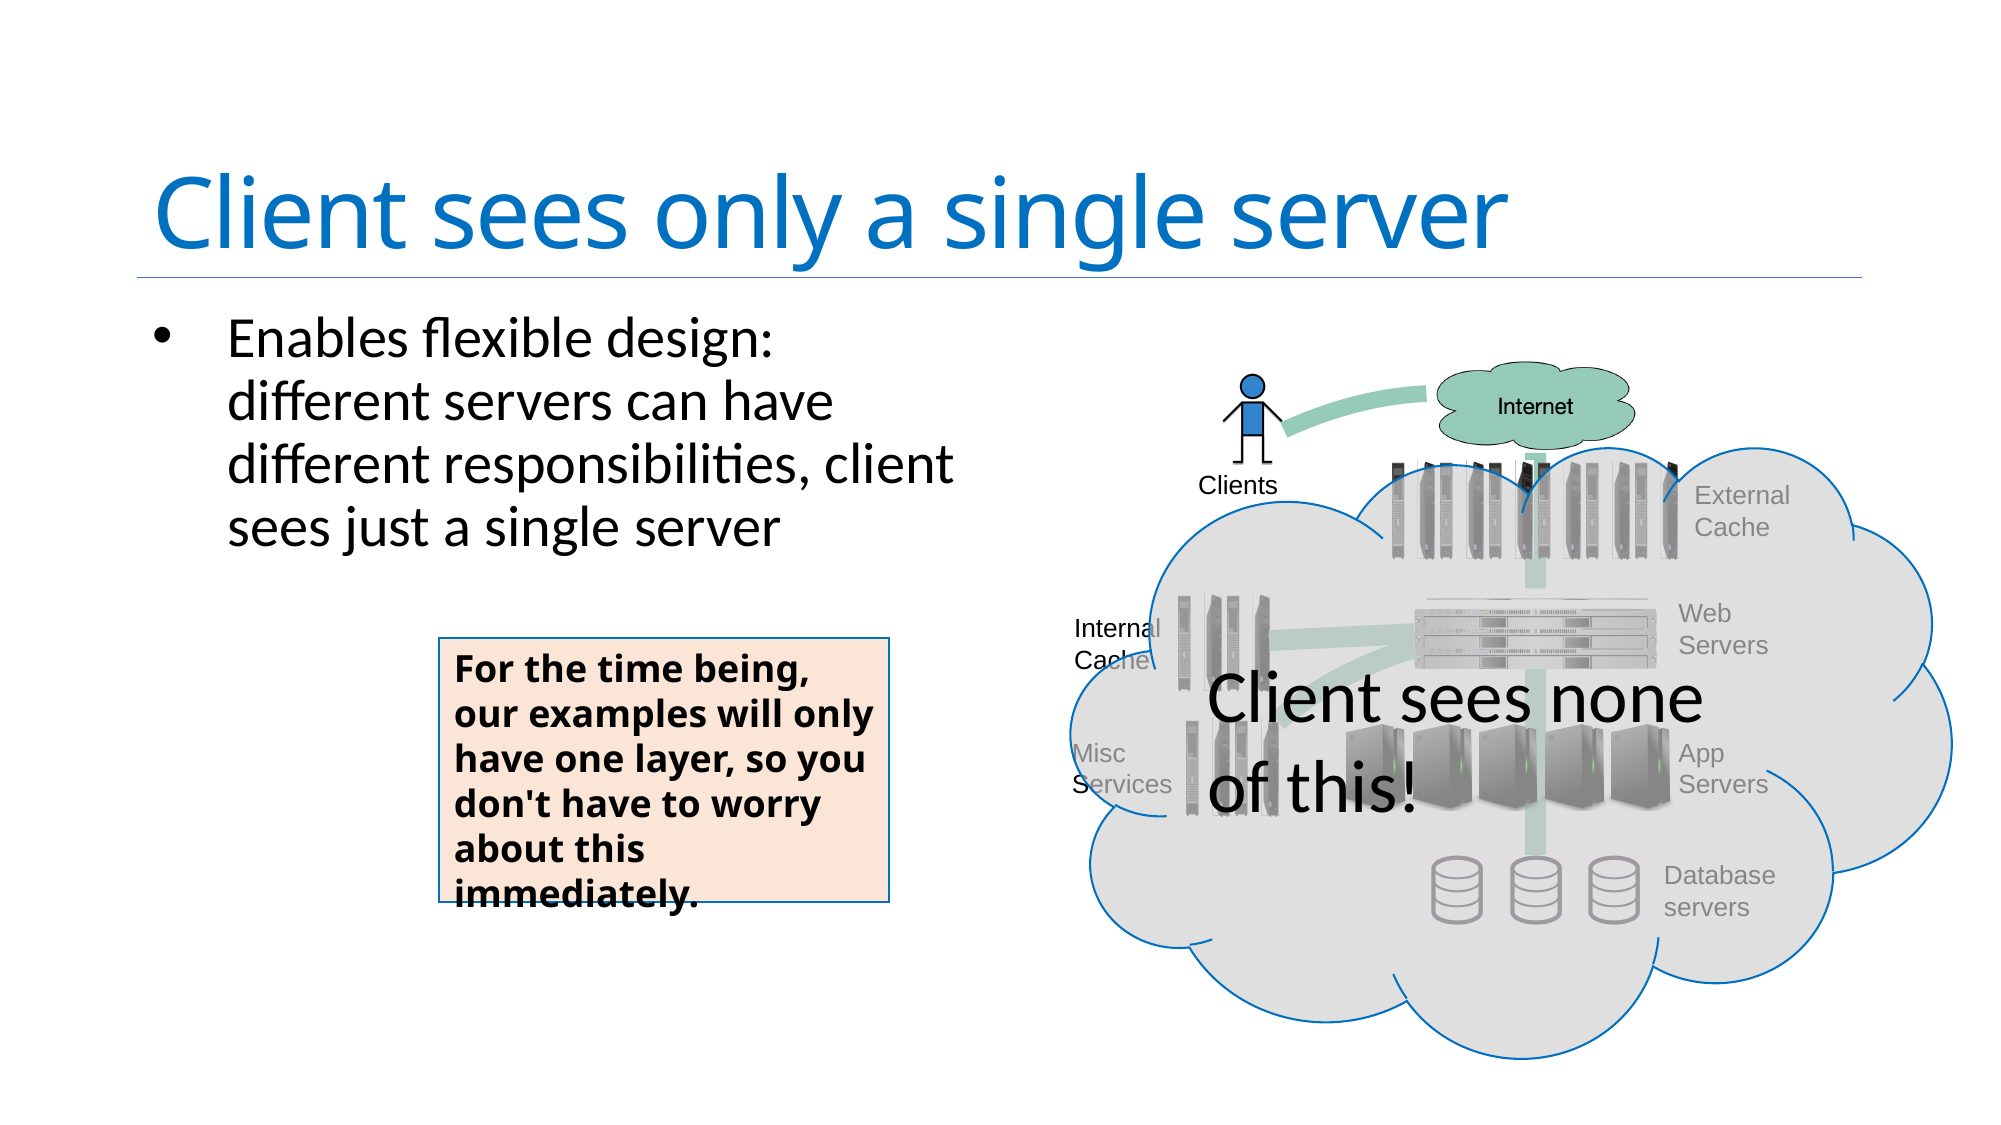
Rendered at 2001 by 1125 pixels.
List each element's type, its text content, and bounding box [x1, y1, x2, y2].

text_box Client sees none of this! [1192, 954, 1797, 1060]
list Enables flexible design: different servers can have different responsibilities, client sees just a single server [137, 299, 988, 1014]
title Client sees only a single server [137, 59, 1863, 278]
text_box Client sees none of this! [1802, 458, 1953, 950]
text_box For the time being, our examples will only have one layer, so you don't have to worry about this immediately. [438, 637, 890, 903]
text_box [1067, 358, 1802, 954]
